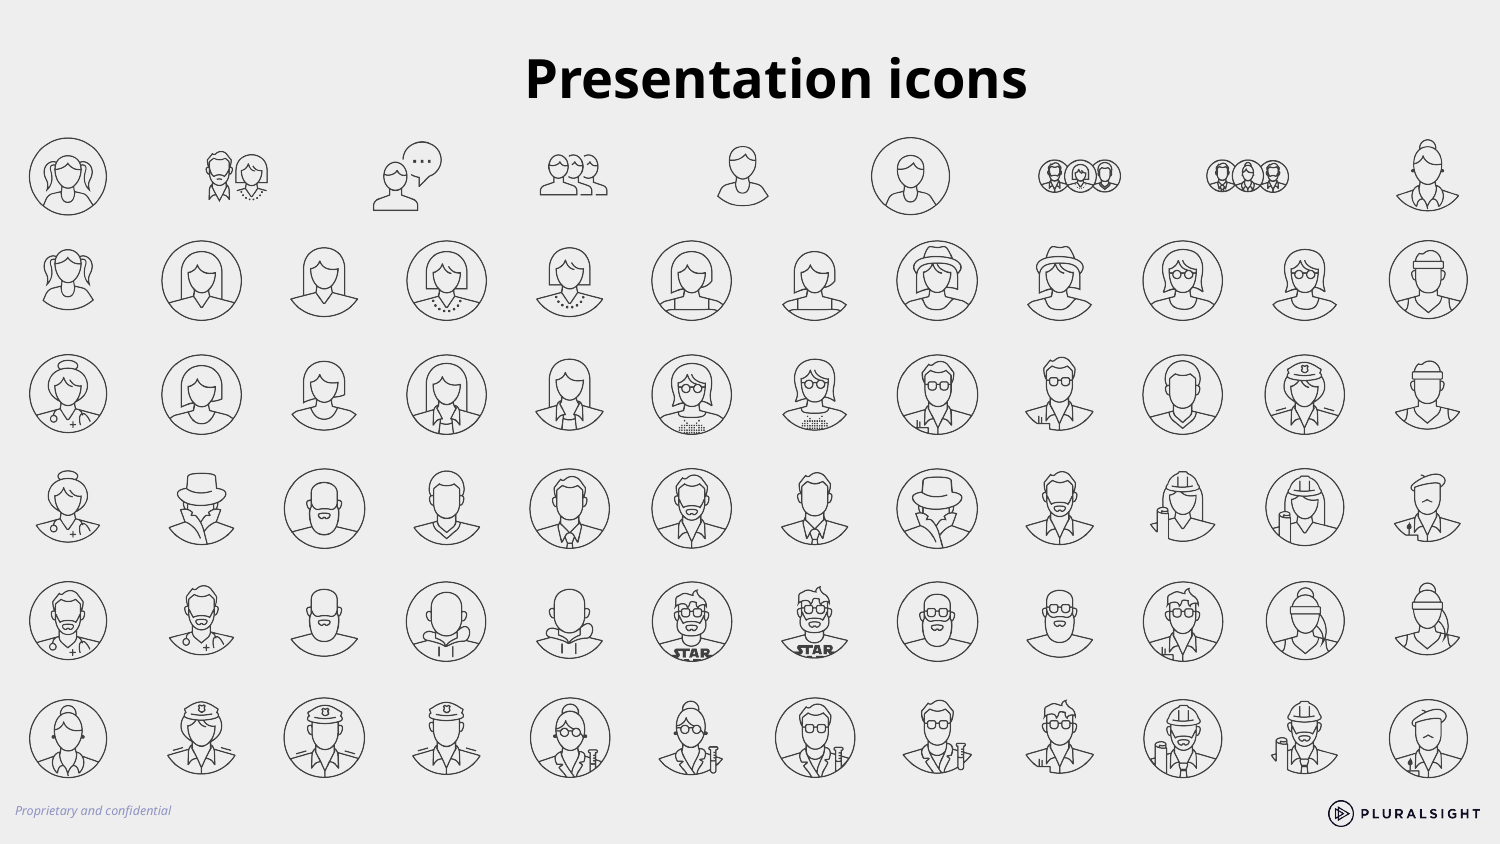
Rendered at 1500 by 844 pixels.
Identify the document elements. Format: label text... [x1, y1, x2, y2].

picture [1205, 133, 1291, 219]
picture [1386, 697, 1469, 780]
picture [1386, 238, 1469, 321]
picture [404, 465, 489, 551]
picture [1263, 465, 1346, 549]
picture [281, 465, 367, 551]
picture [26, 134, 110, 218]
picture [772, 352, 857, 437]
picture [526, 238, 612, 324]
picture [772, 694, 857, 780]
picture [1139, 579, 1225, 665]
picture [1140, 697, 1224, 780]
picture [649, 465, 735, 551]
picture [1017, 352, 1102, 437]
picture [526, 579, 612, 665]
picture [772, 465, 857, 551]
picture [281, 694, 367, 780]
picture [26, 579, 110, 662]
picture [1263, 697, 1346, 780]
picture [1017, 465, 1102, 551]
picture [649, 694, 735, 780]
picture [1017, 238, 1102, 324]
picture [1036, 133, 1122, 219]
picture [894, 579, 980, 665]
picture [159, 238, 244, 324]
picture [404, 694, 489, 780]
picture [281, 352, 367, 437]
picture [649, 352, 735, 437]
picture [159, 465, 244, 551]
picture [160, 579, 243, 662]
picture [26, 465, 110, 549]
picture [1263, 579, 1346, 662]
picture [649, 238, 735, 324]
picture [526, 352, 612, 437]
picture [894, 465, 980, 551]
text_box Presentation icons [426, 38, 1128, 116]
picture [26, 238, 110, 321]
picture [1386, 579, 1469, 662]
picture [1017, 579, 1102, 665]
picture [26, 352, 110, 435]
picture [1140, 465, 1224, 549]
picture [404, 352, 489, 437]
picture [649, 579, 735, 665]
picture [195, 134, 278, 218]
picture [159, 694, 244, 780]
picture [894, 352, 980, 437]
picture [159, 352, 244, 437]
picture [362, 133, 448, 219]
picture [894, 694, 980, 780]
picture [772, 238, 857, 324]
picture [894, 238, 980, 324]
picture [1262, 352, 1348, 437]
picture [404, 579, 489, 665]
picture [869, 134, 952, 218]
picture [1328, 800, 1480, 827]
picture [1262, 238, 1348, 324]
picture [1386, 352, 1469, 435]
picture [1017, 694, 1102, 780]
picture [26, 697, 110, 780]
picture [281, 238, 367, 324]
picture [1139, 352, 1225, 437]
picture [700, 134, 784, 218]
picture [772, 579, 857, 665]
picture [404, 238, 489, 324]
picture [526, 694, 612, 780]
picture [526, 465, 612, 551]
picture [531, 133, 616, 219]
picture [1386, 465, 1469, 549]
picture [1139, 238, 1225, 324]
picture [1386, 134, 1469, 218]
picture [281, 579, 367, 665]
